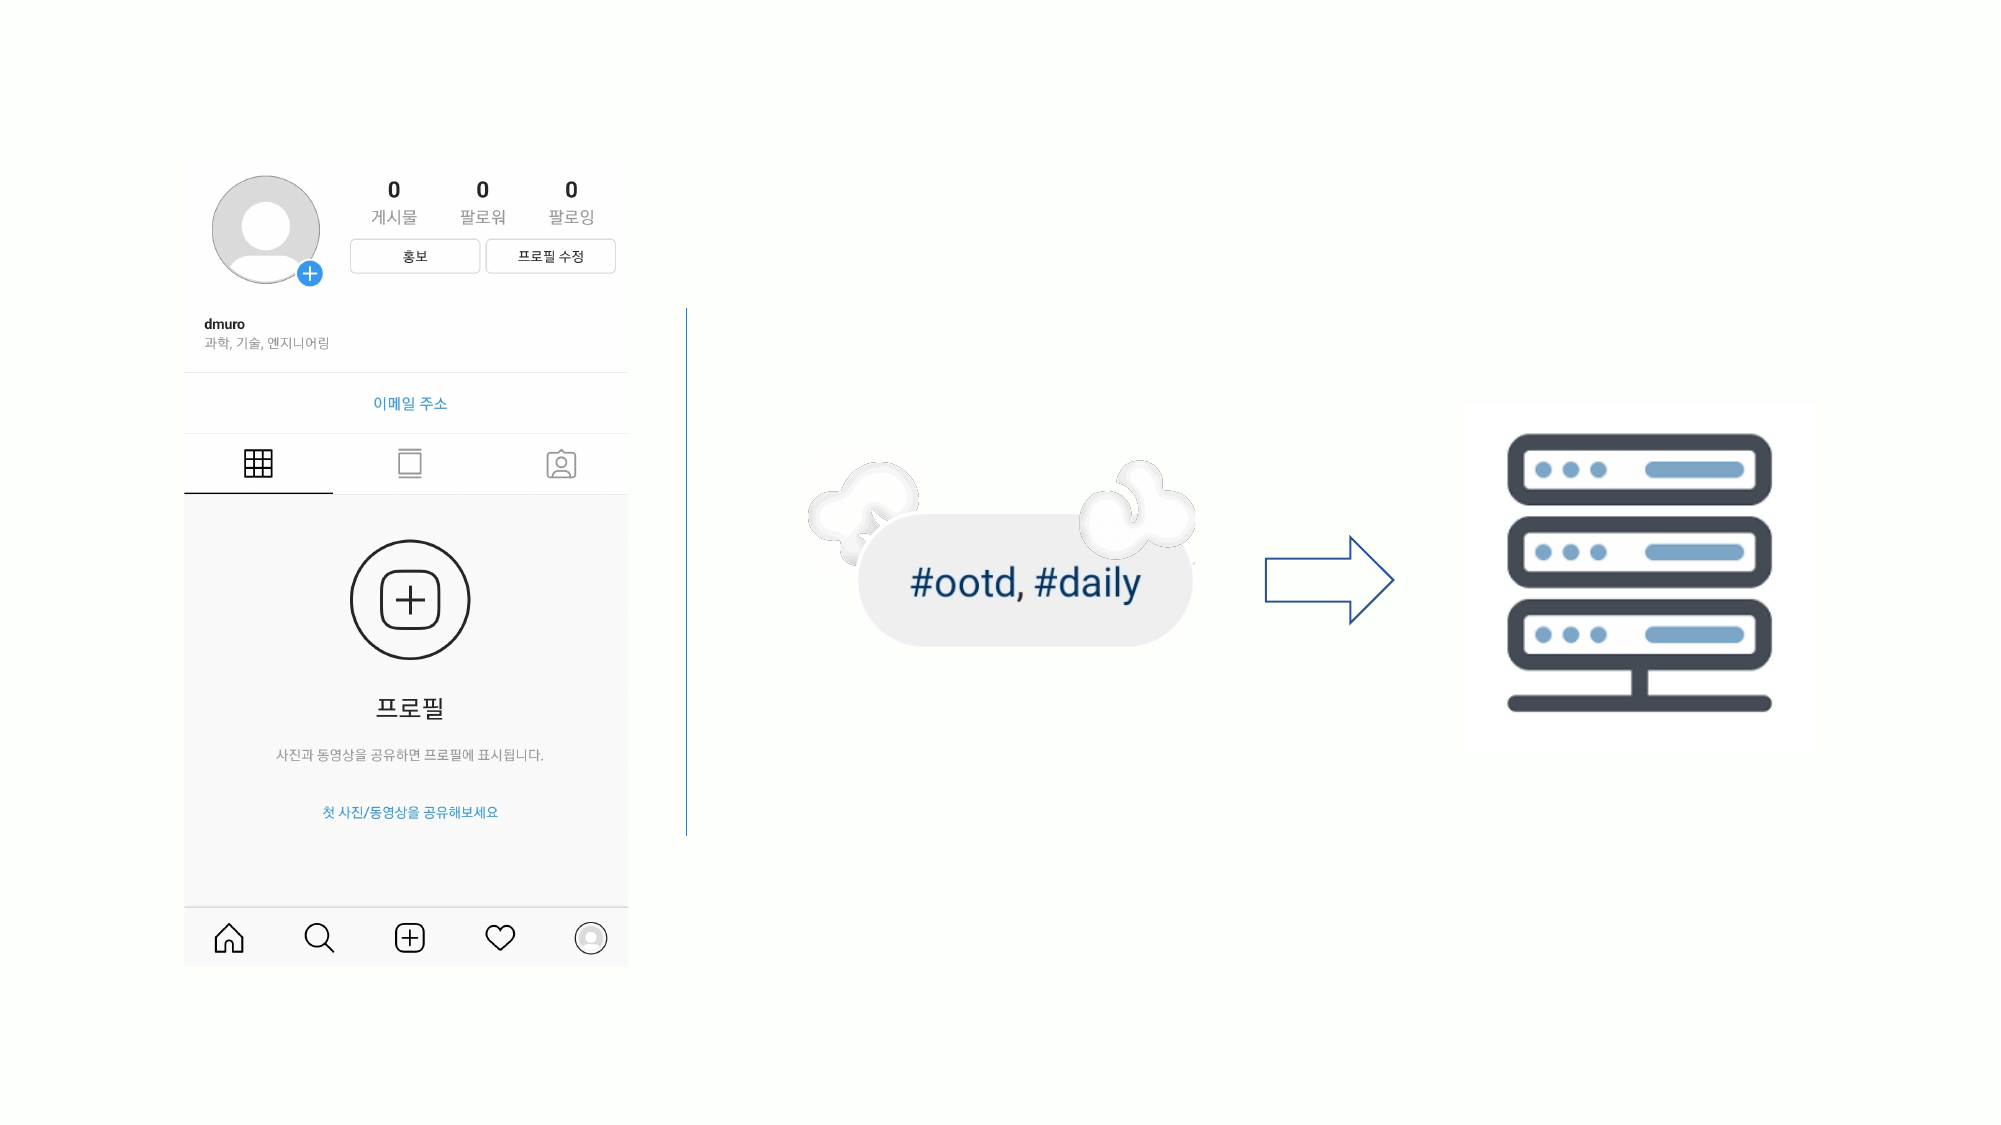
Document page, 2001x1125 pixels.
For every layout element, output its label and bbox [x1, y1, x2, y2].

picture [1464, 404, 1816, 756]
text_box [1264, 534, 1395, 626]
picture [184, 159, 629, 966]
text_box [804, 454, 1196, 650]
